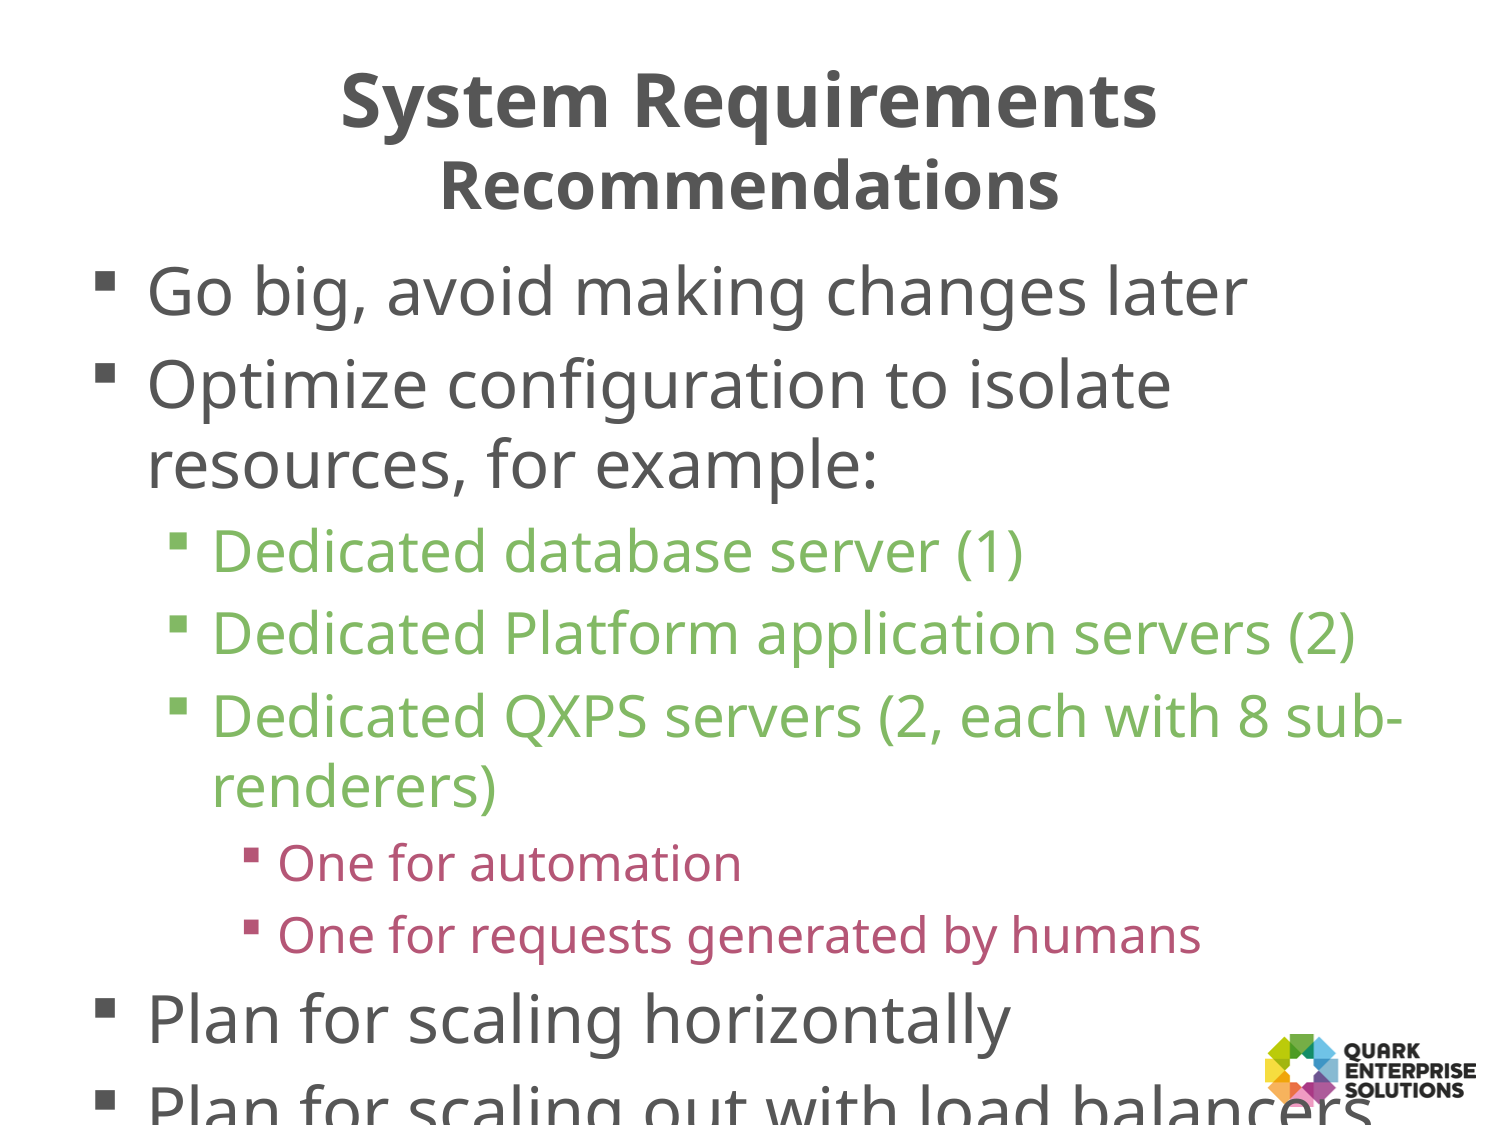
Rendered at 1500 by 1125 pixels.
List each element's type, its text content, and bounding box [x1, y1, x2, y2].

title System Requirements Recommendations [45, 45, 1455, 233]
picture [1265, 1034, 1476, 1107]
list Go big, avoid making changes later Optimize configuration to isolate resources, for example: Dedicated database server (1) Dedicated Platform application servers (2) Dedicated QXPS servers (2, each with 8 sub-renderers) One for automation One for requests generated by humans Plan for scaling horizontally Plan for scaling out with load balancers [75, 241, 1425, 1013]
